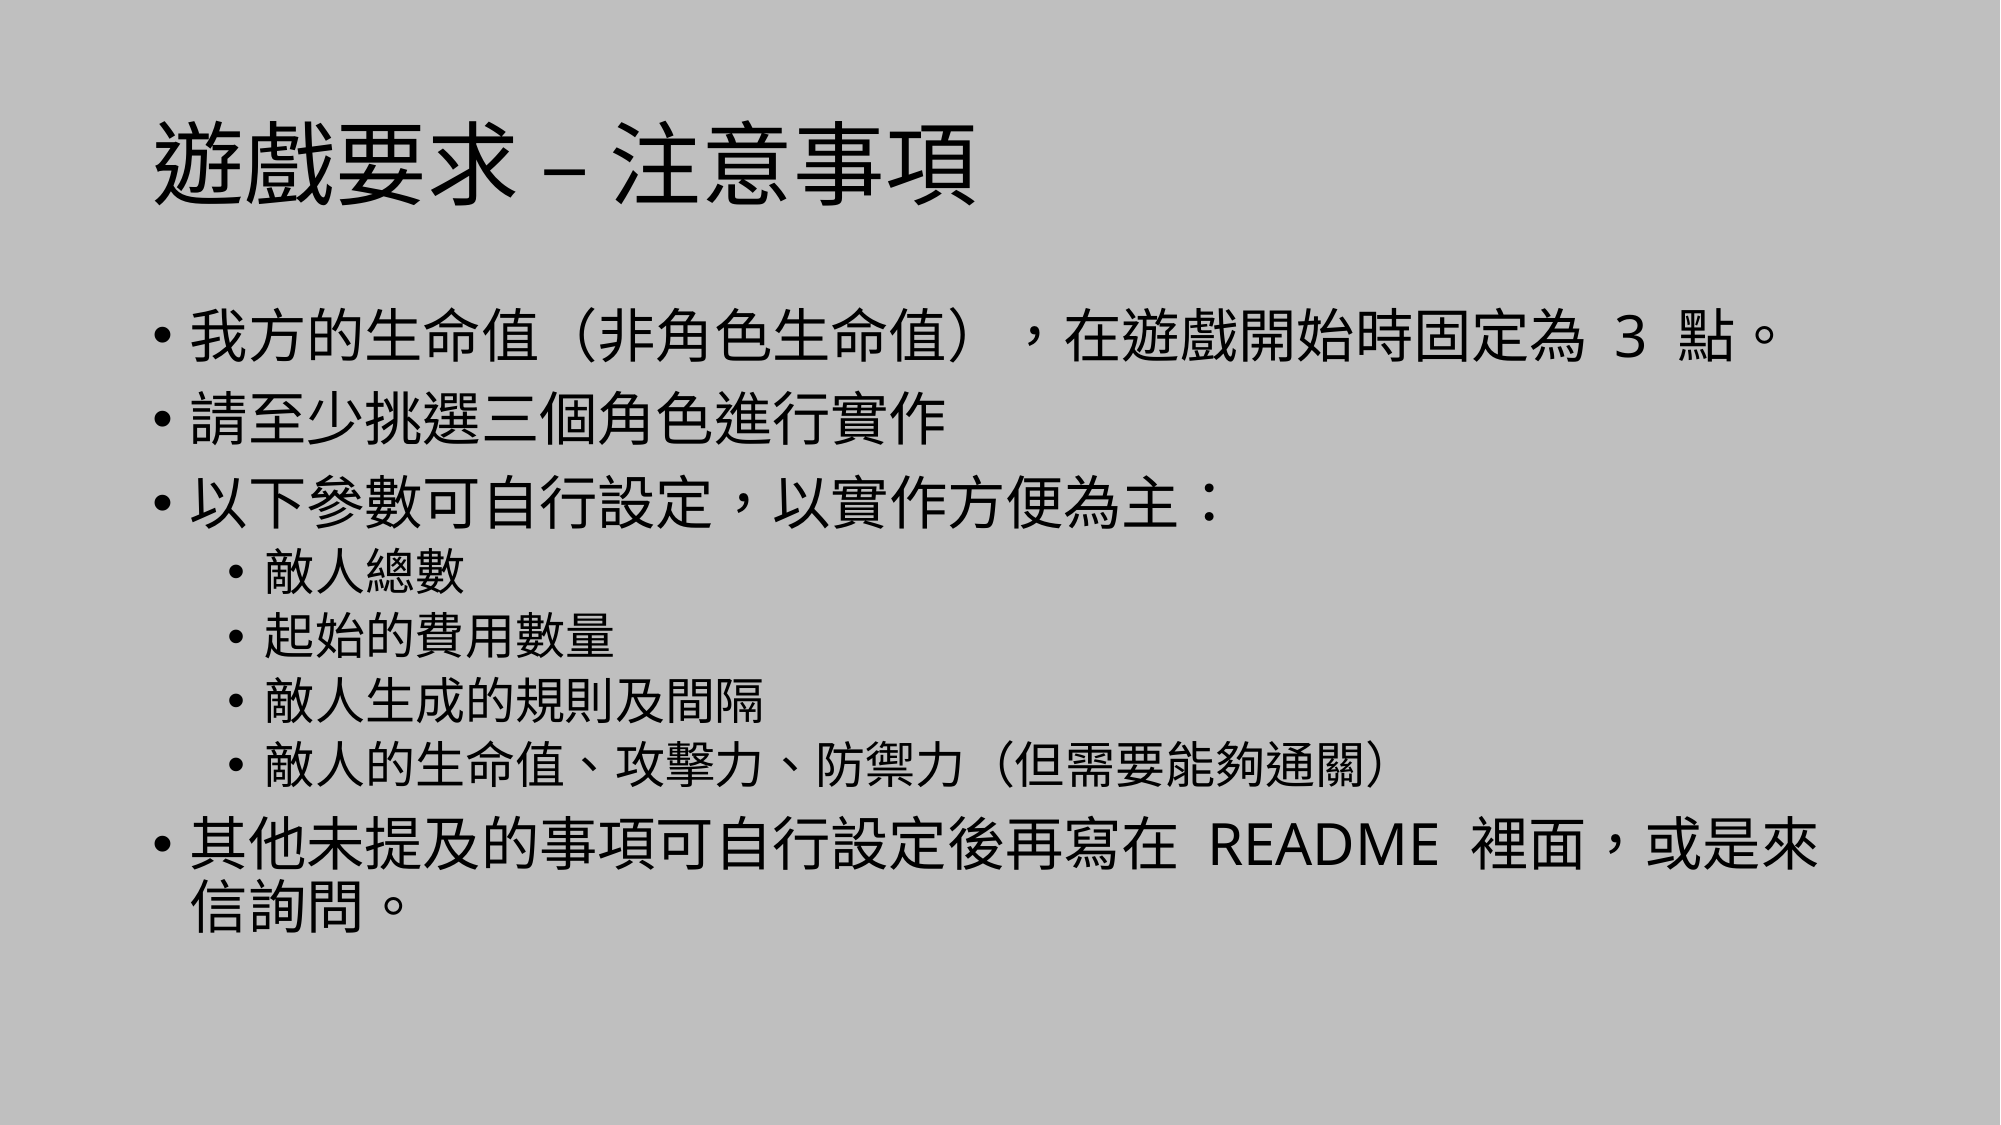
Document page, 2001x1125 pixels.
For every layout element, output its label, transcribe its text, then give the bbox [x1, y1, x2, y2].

title 遊戲要求 – 注意事項 [137, 59, 1863, 278]
list 我方的生命值（非角色生命值），在遊戲開始時固定為 3 點。 請至少挑選三個角色進行實作 以下參數可自行設定，以實作方便為主： 敵人總數 起始的費用數量 敵人生成的規則及間隔 敵人的生命值、攻擊力、防禦力（但需要能夠通關） 其他未提及的事項可自行設定後再寫在 README 裡面，或是來信詢問。 [137, 299, 1863, 1014]
